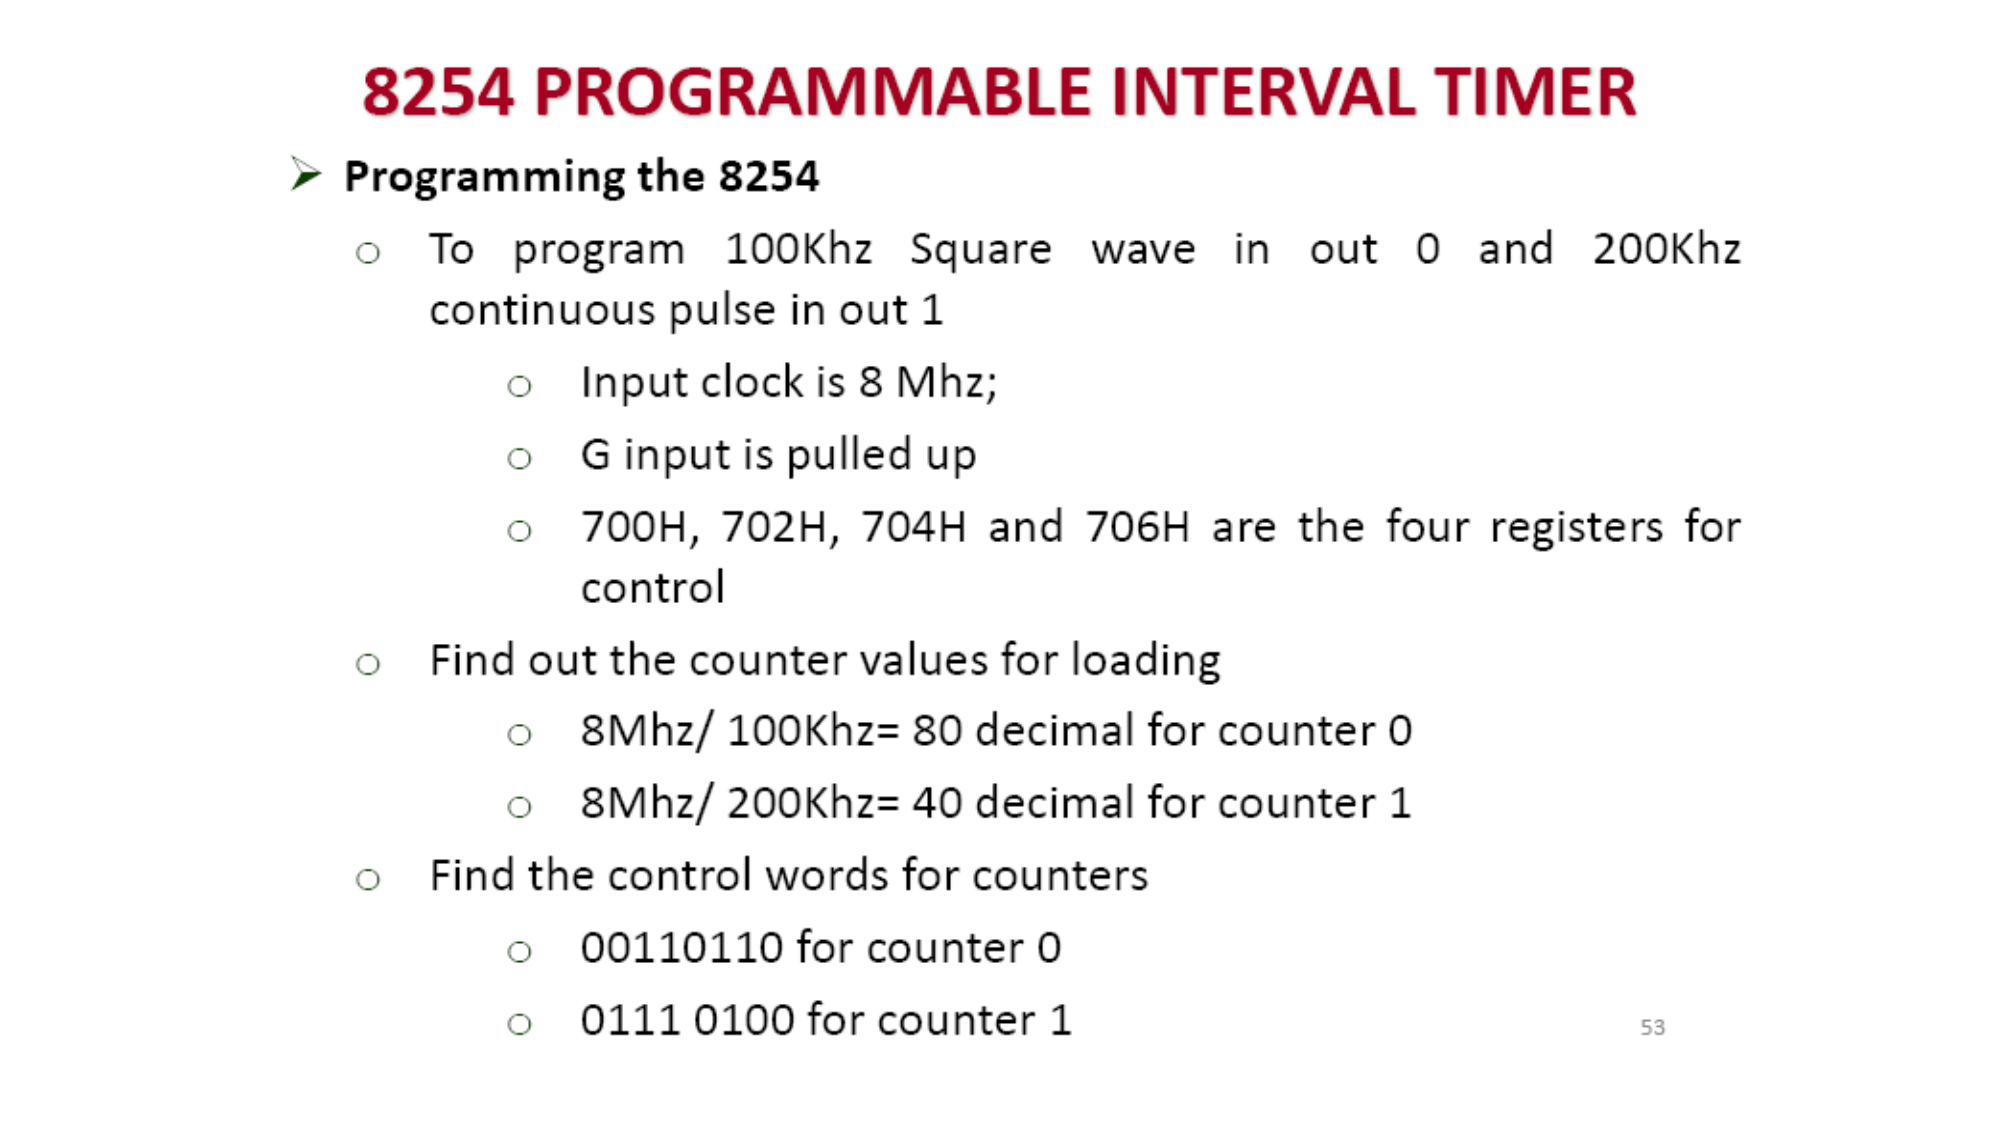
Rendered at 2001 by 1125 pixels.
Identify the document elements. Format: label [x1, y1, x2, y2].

picture [272, 24, 1745, 1060]
